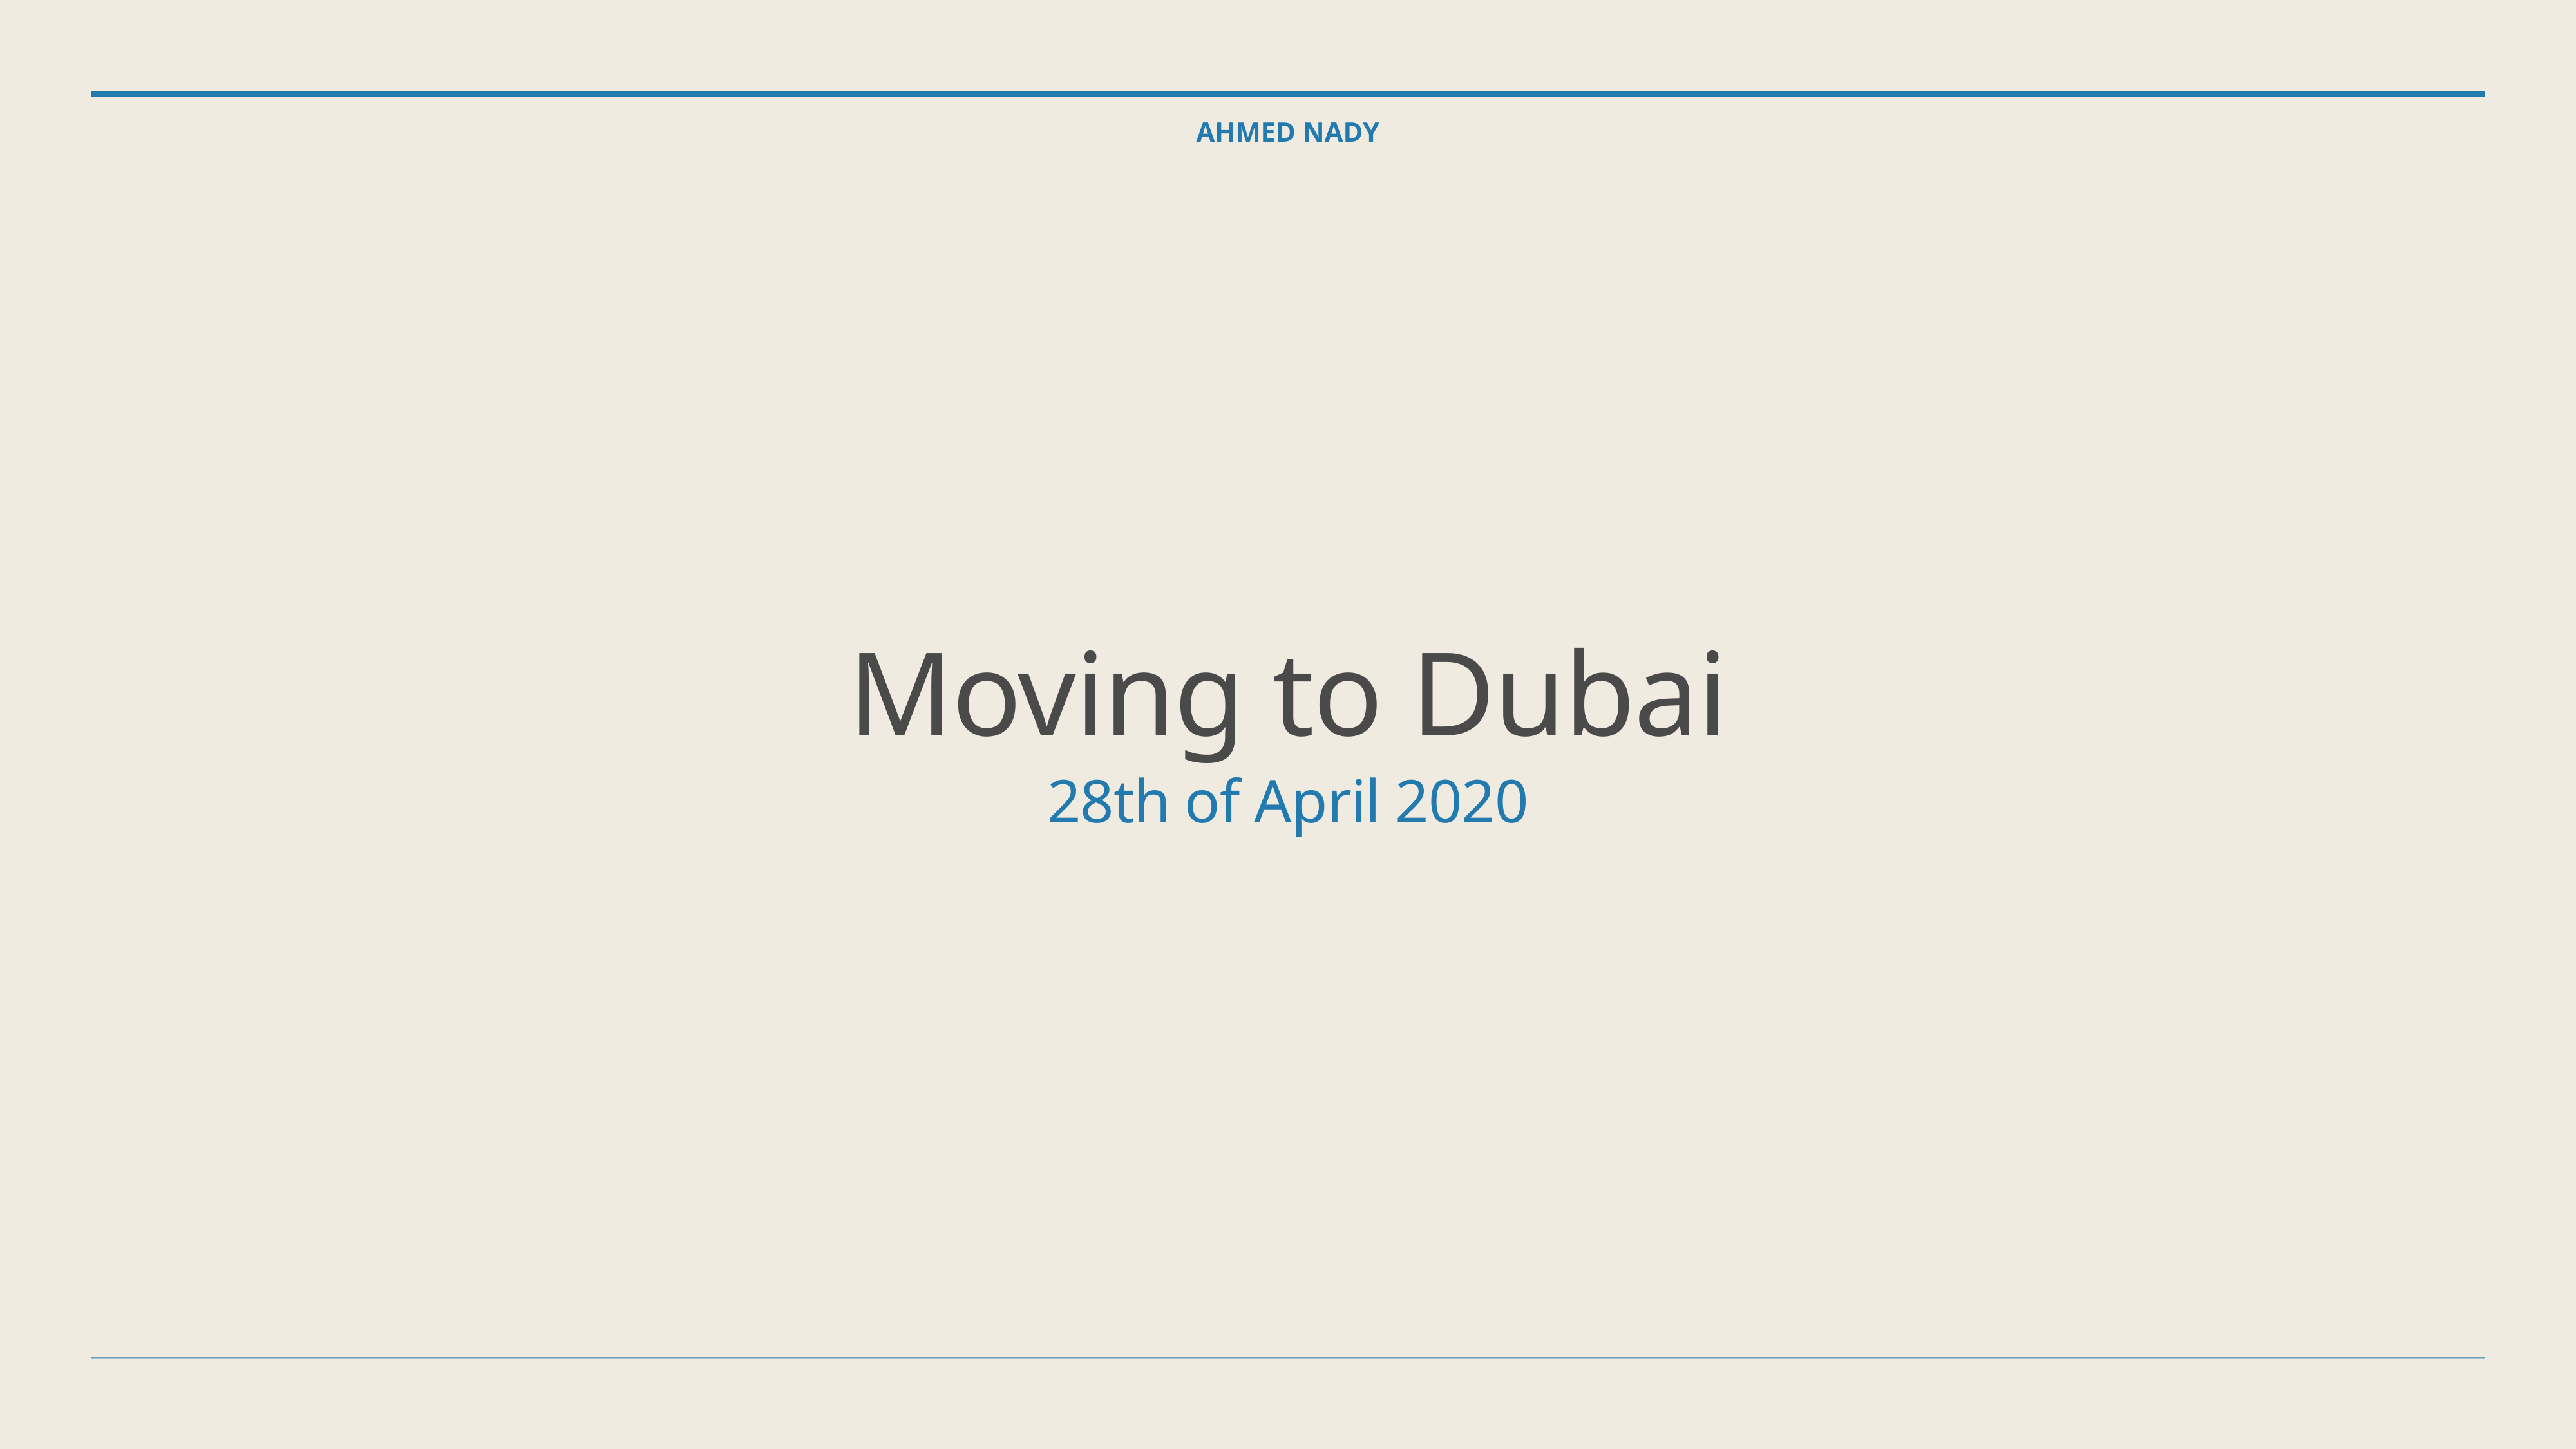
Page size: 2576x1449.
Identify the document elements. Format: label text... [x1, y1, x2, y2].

list Ahmed Nady [182, 106, 2394, 158]
subtitle 28th of April 2020 [182, 766, 2394, 982]
title Moving to Dubai [182, 467, 2394, 764]
